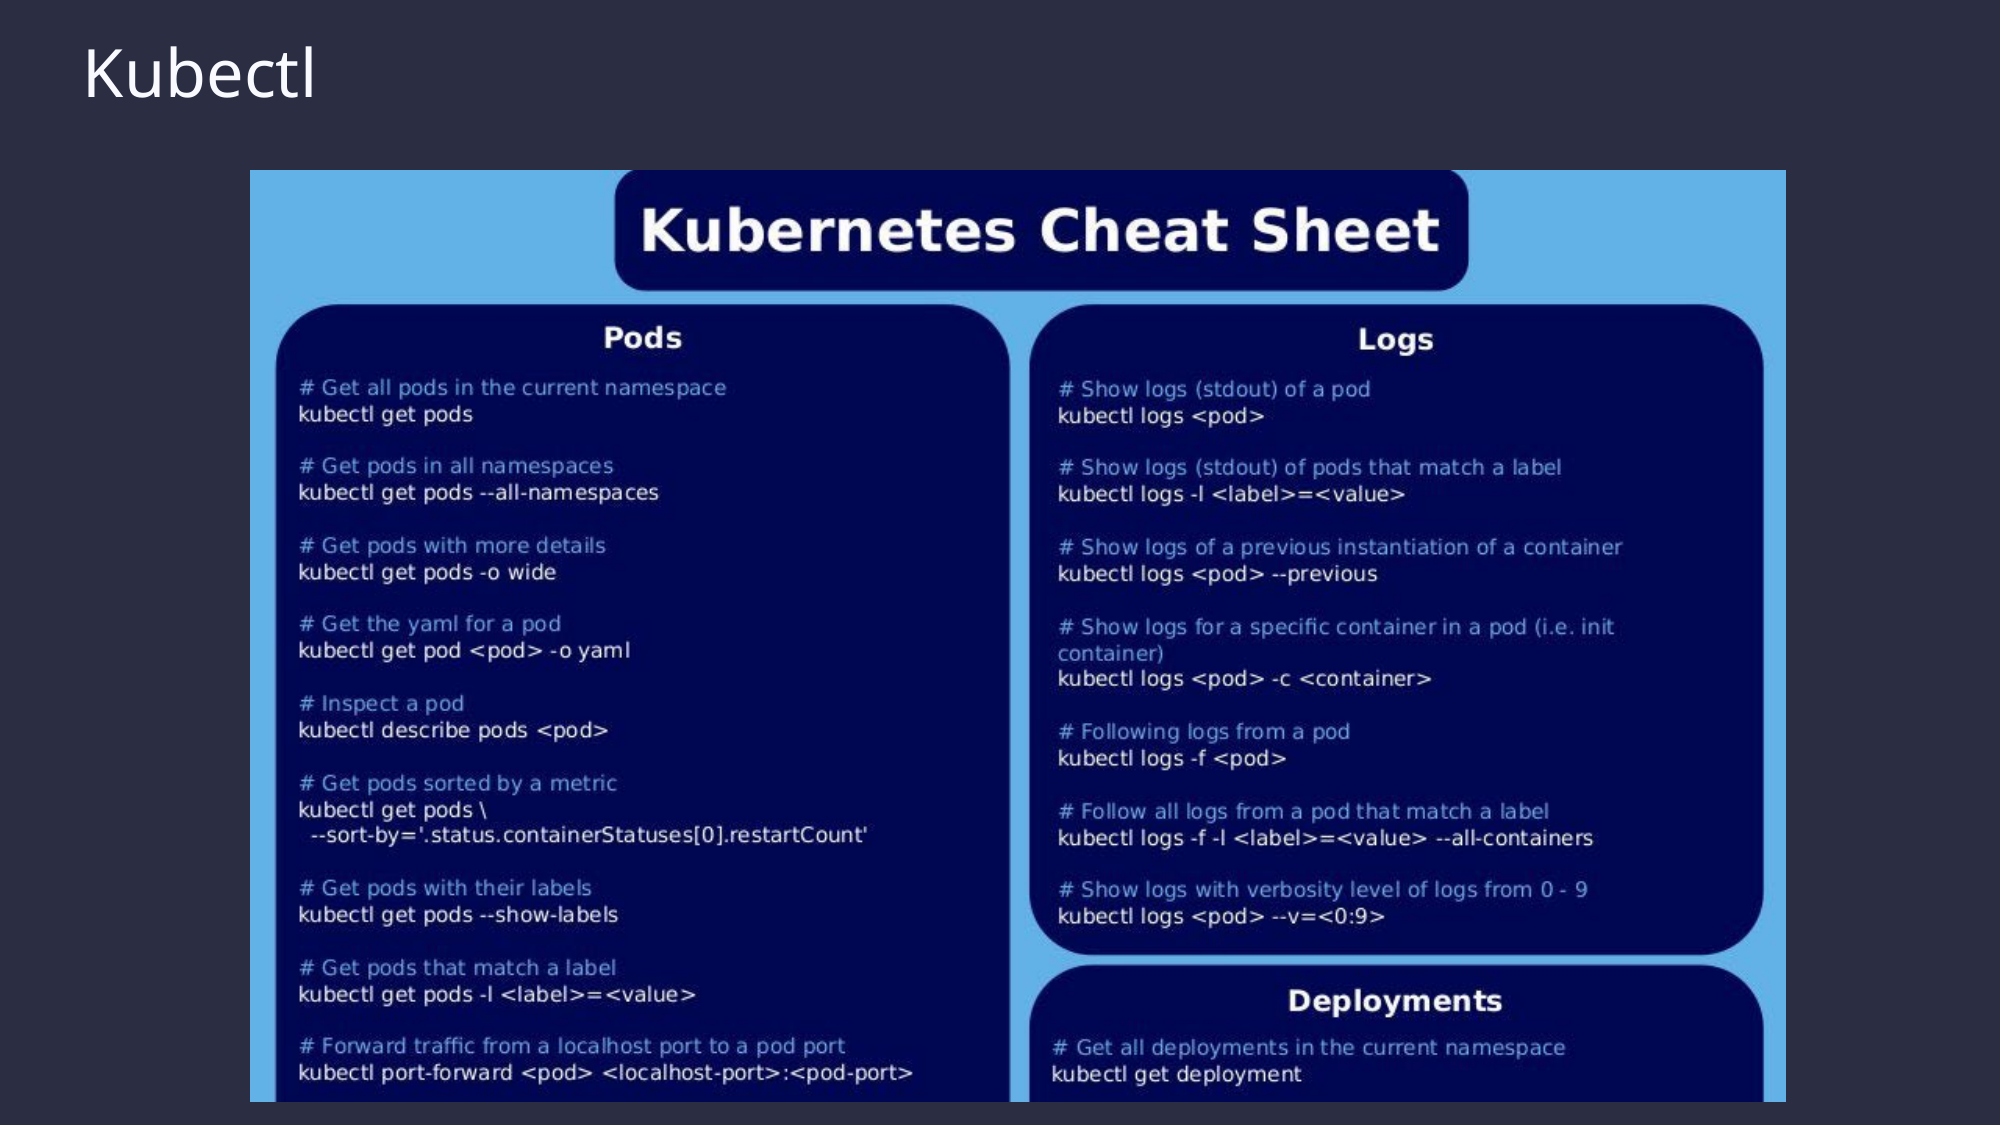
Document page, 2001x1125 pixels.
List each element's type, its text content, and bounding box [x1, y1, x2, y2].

picture [250, 170, 1786, 1102]
text_box Kubectl [68, 23, 333, 119]
